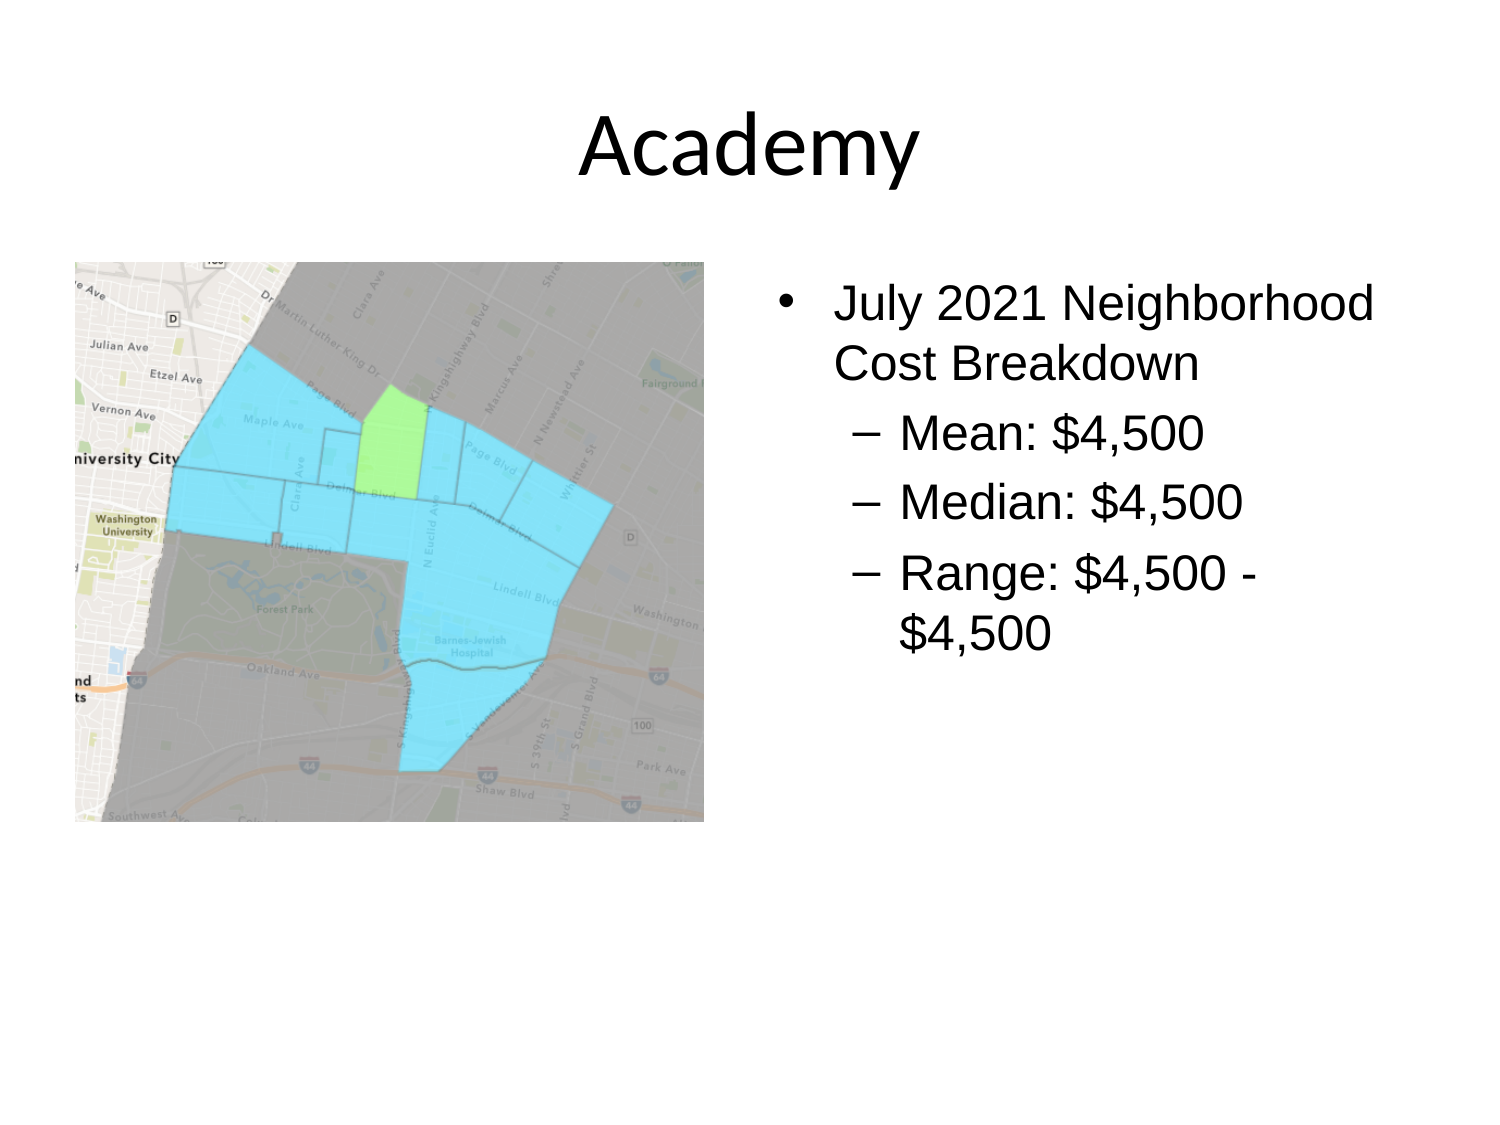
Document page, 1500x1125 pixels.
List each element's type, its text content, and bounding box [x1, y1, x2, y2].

list July 2021 Neighborhood Cost Breakdown Mean: $4,500 Median: $4,500 Range: $4,500 - $4,500 [762, 262, 1425, 1005]
title Academy [75, 45, 1425, 233]
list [74, 262, 704, 823]
